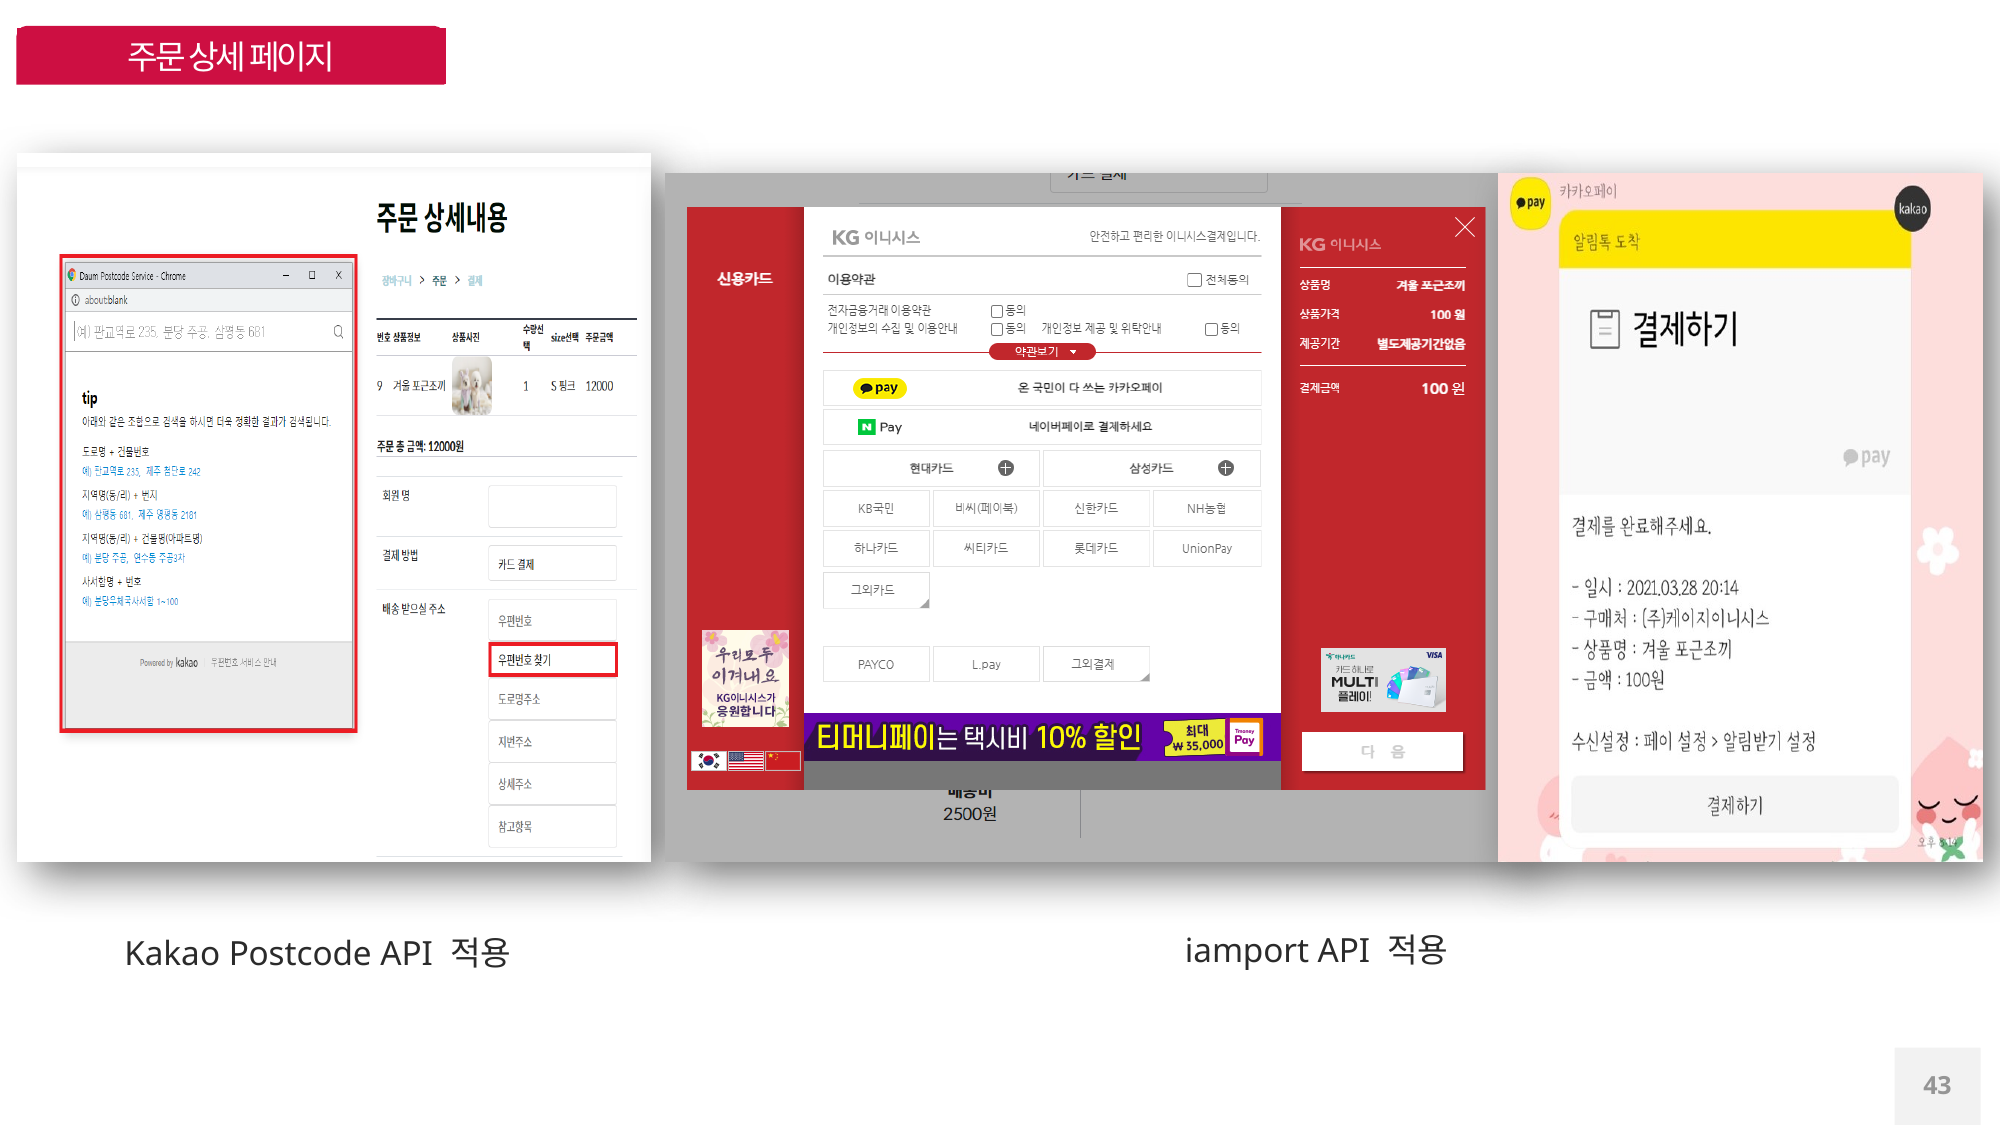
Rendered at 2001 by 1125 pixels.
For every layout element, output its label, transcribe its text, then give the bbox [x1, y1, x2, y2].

text_box Kakao Postcode API 적용 [109, 924, 526, 980]
text_box [1893, 1046, 1982, 1125]
picture [17, 153, 651, 862]
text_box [17, 26, 446, 85]
text_box 43 [1900, 1061, 1975, 1118]
picture [665, 173, 1983, 862]
text_box iamport API 적용 [1169, 921, 1463, 977]
